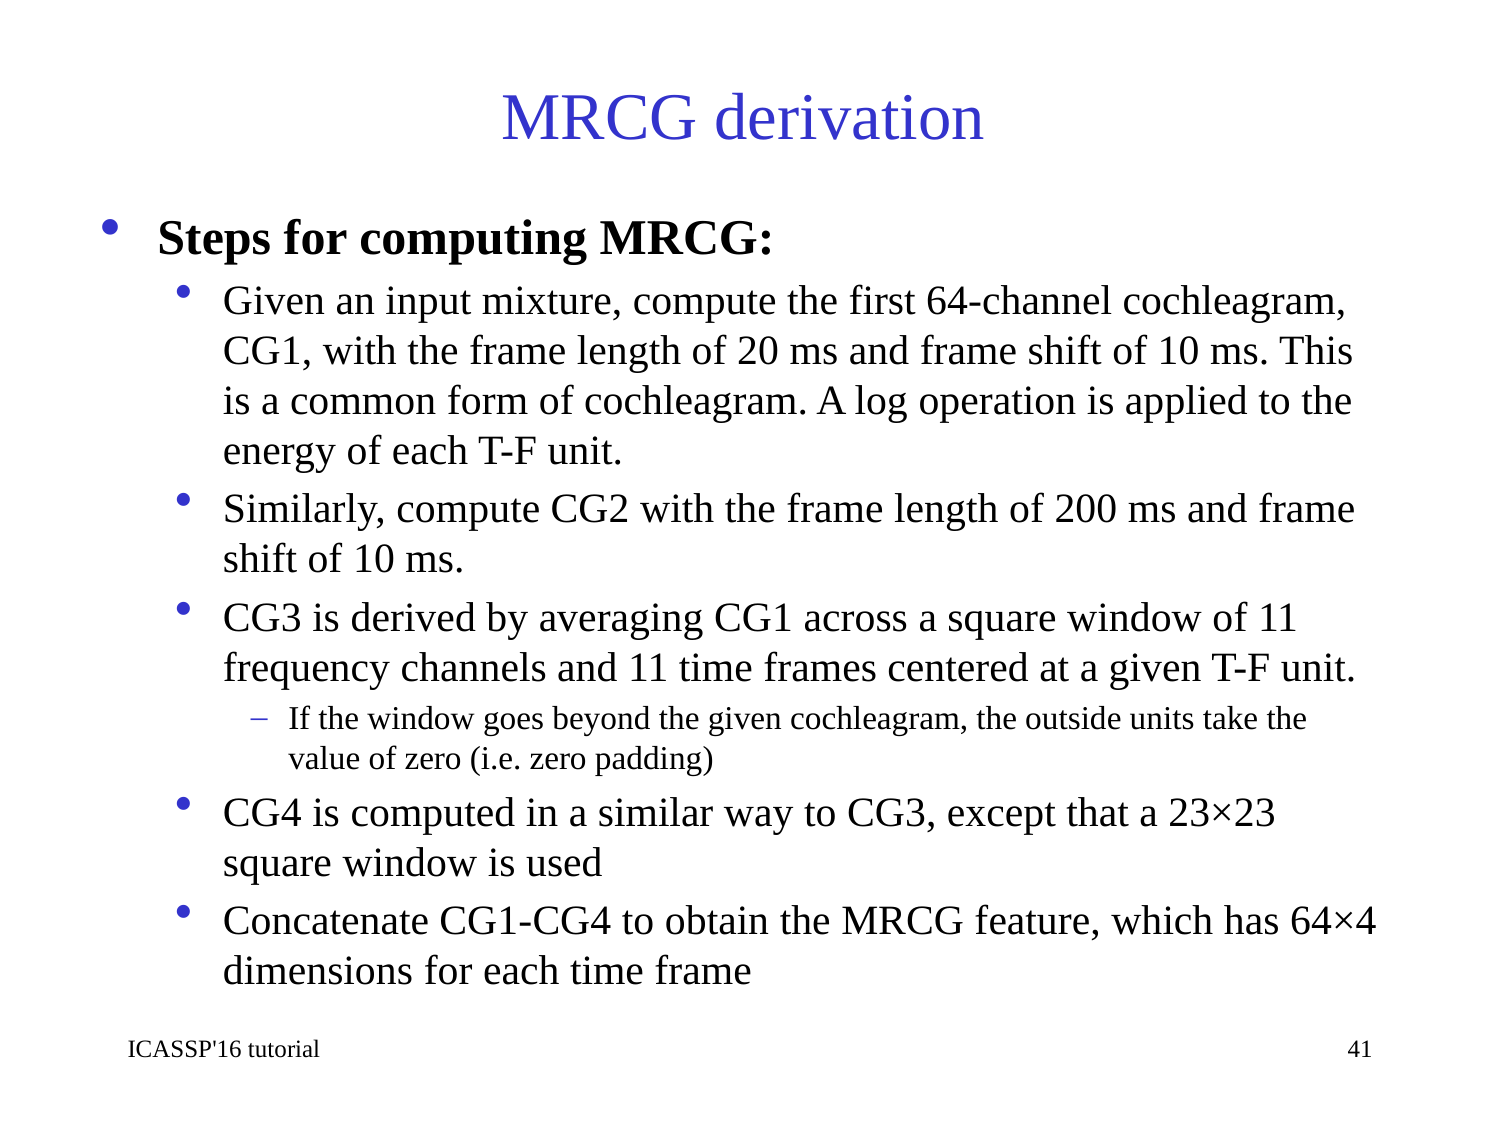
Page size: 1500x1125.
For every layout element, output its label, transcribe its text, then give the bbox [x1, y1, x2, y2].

title MRCG derivation [87, 62, 1400, 163]
list Steps for computing MRCG: Given an input mixture, compute the first 64-channel cochleagram, CG1, with the frame length of 20 ms and frame shift of 10 ms. This is a common form of cochleagram. A log operation is applied to the energy of each T-F unit. Similarly, compute CG2 with the frame length of 200 ms and frame shift of 10 ms. CG3 is derived by averaging CG1 across a square window of 11 frequency channels and 11 time frames centered at a given T-F unit. If the window goes beyond the given cochleagram, the outside units take the value of zero (i.e. zero padding) CG4 is computed in a similar way to CG3, except that a 23×23 square window is used Concatenate CG1-CG4 to obtain the MRCG feature, which has 64×4 dimensions for each time frame [85, 196, 1399, 1010]
slide_number ICASSP'16 tutorial [112, 1024, 426, 1101]
slide_number 41 [1074, 1024, 1388, 1101]
